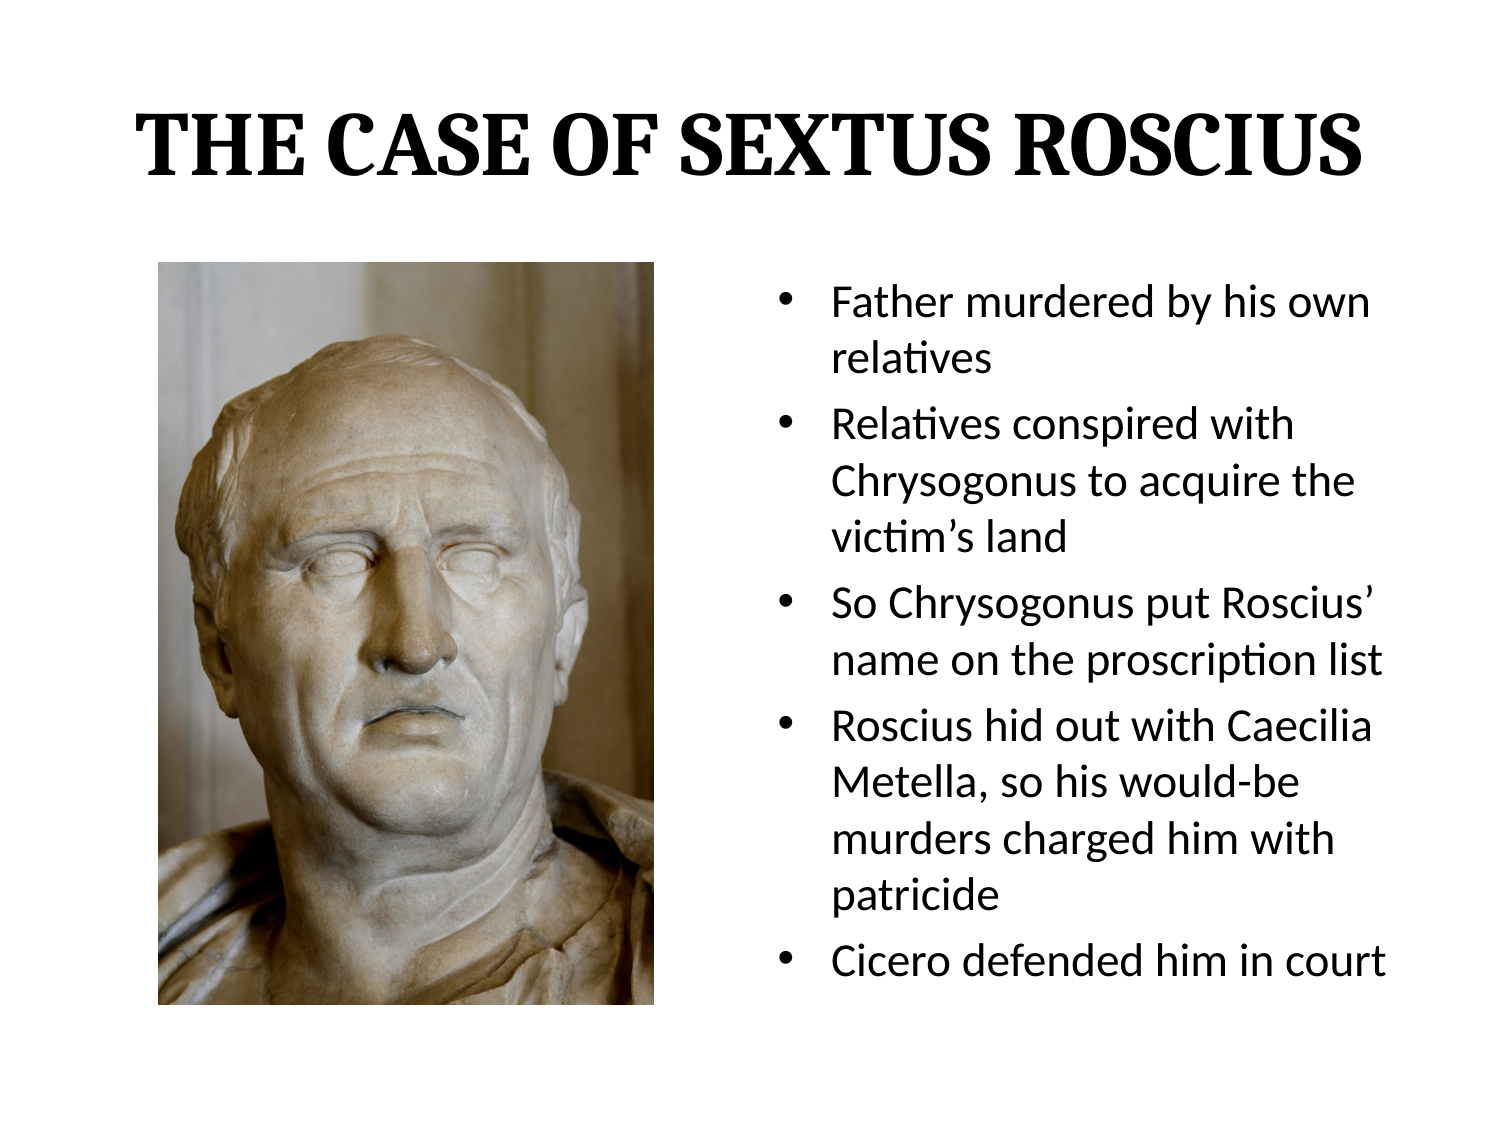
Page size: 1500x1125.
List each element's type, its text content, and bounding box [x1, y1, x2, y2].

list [158, 262, 654, 1006]
title The Case of Sextus Roscius [75, 45, 1425, 233]
list Father murdered by his own relatives Relatives conspired with Chrysogonus to acquire the victim’s land So Chrysogonus put Roscius’ name on the proscription list Roscius hid out with Caecilia Metella, so his would-be murders charged him with patricide Cicero defended him in court [762, 262, 1425, 1005]
